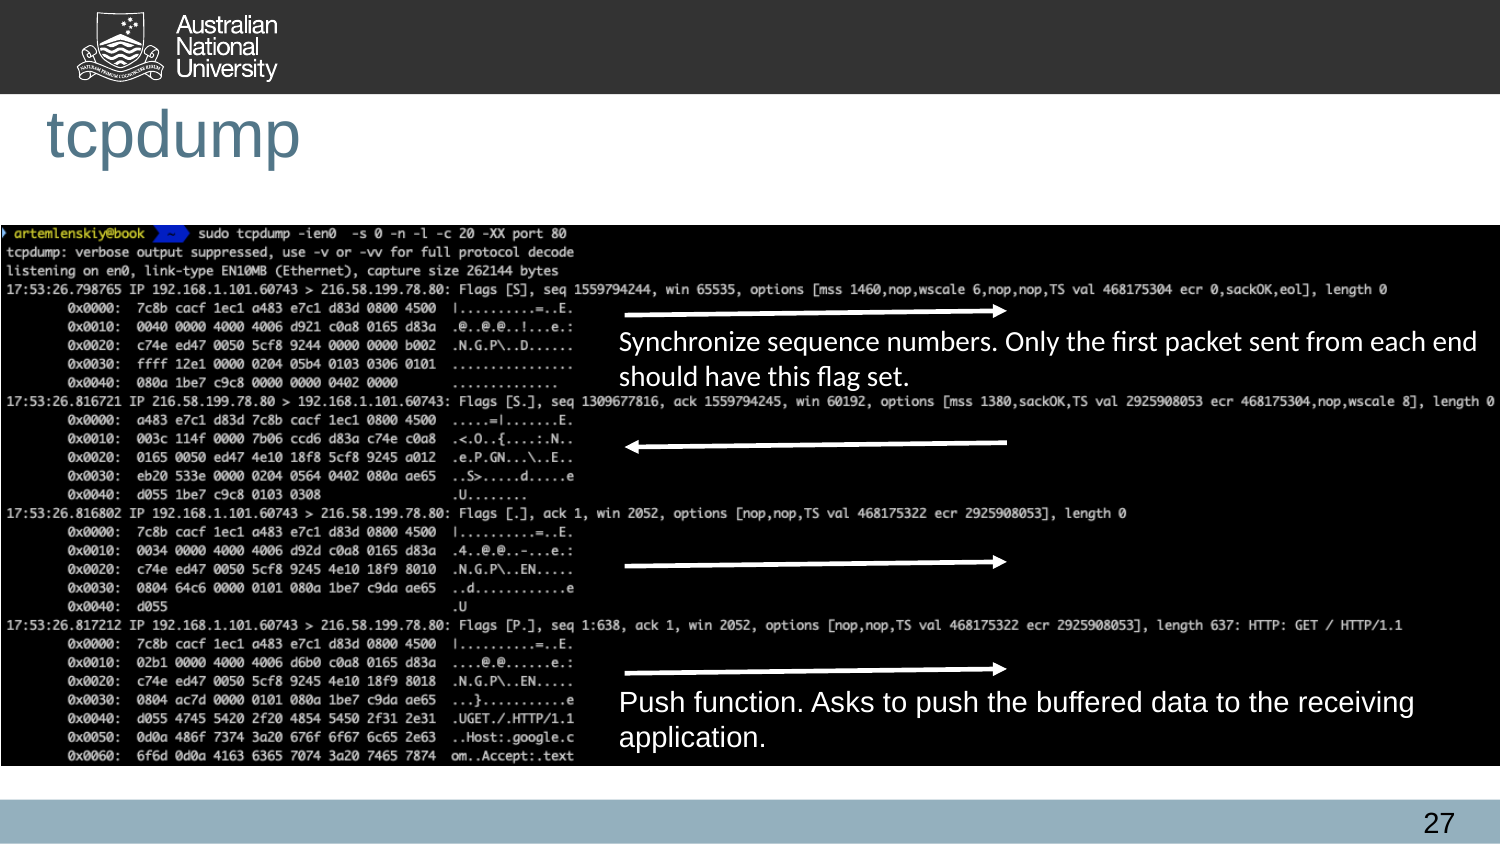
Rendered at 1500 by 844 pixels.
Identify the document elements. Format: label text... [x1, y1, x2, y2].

picture [0, 225, 1500, 766]
slide_number 27 [1336, 796, 1471, 821]
title tcpdump [31, 94, 1471, 169]
